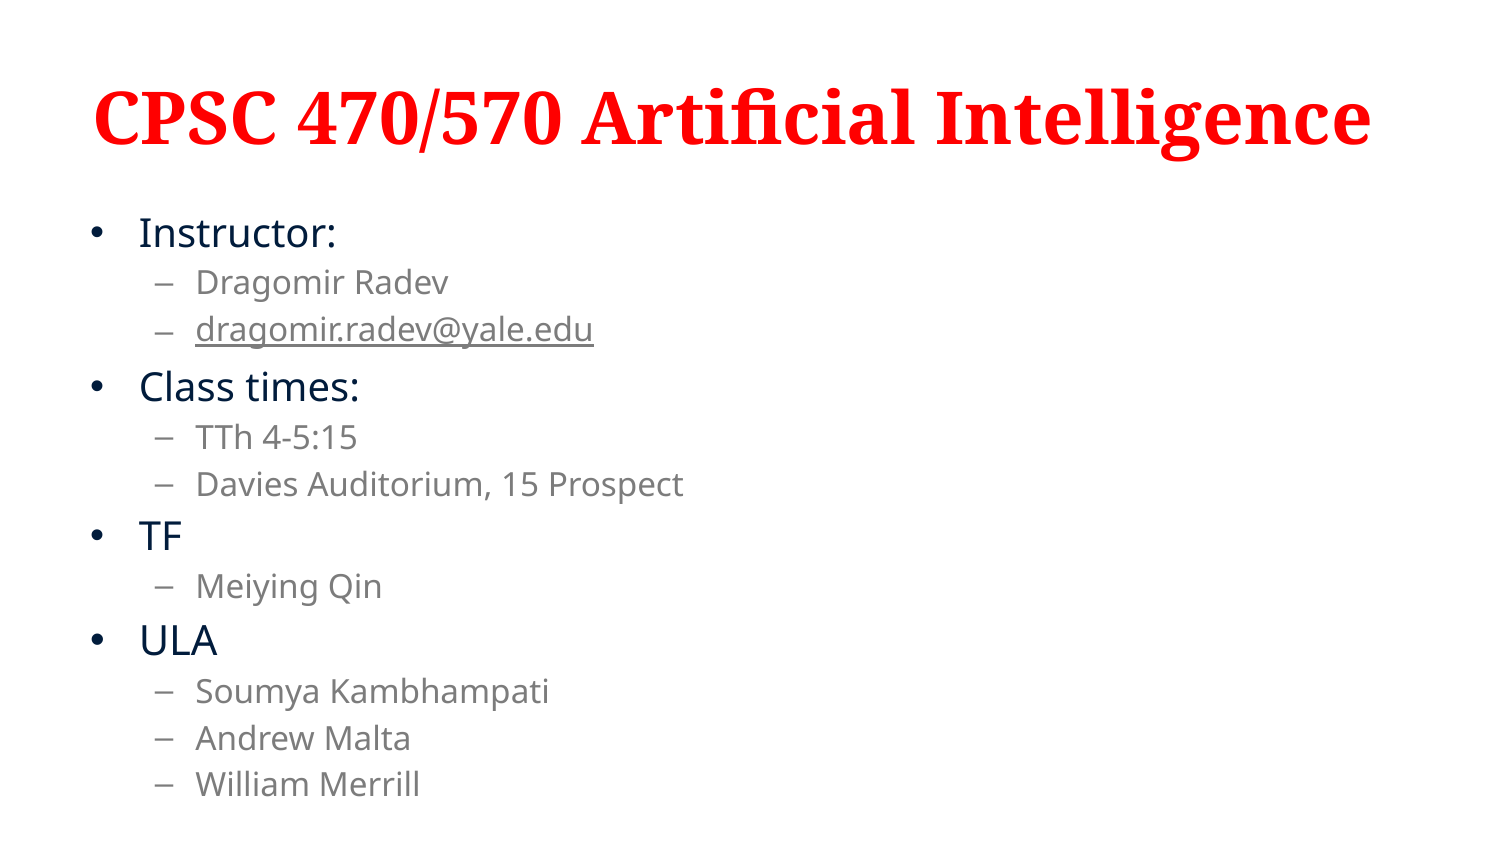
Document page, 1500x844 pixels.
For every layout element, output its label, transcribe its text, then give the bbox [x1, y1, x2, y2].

title CPSC 470/570 Artificial Intelligence [41, 64, 1425, 180]
list Instructor: Dragomir Radev dragomir.radev@yale.edu Class times: TTh 4-5:15 Davies Auditorium, 15 Prospect TF Meiying Qin ULA Soumya Kambhampati Andrew Malta William Merrill [75, 199, 1425, 817]
